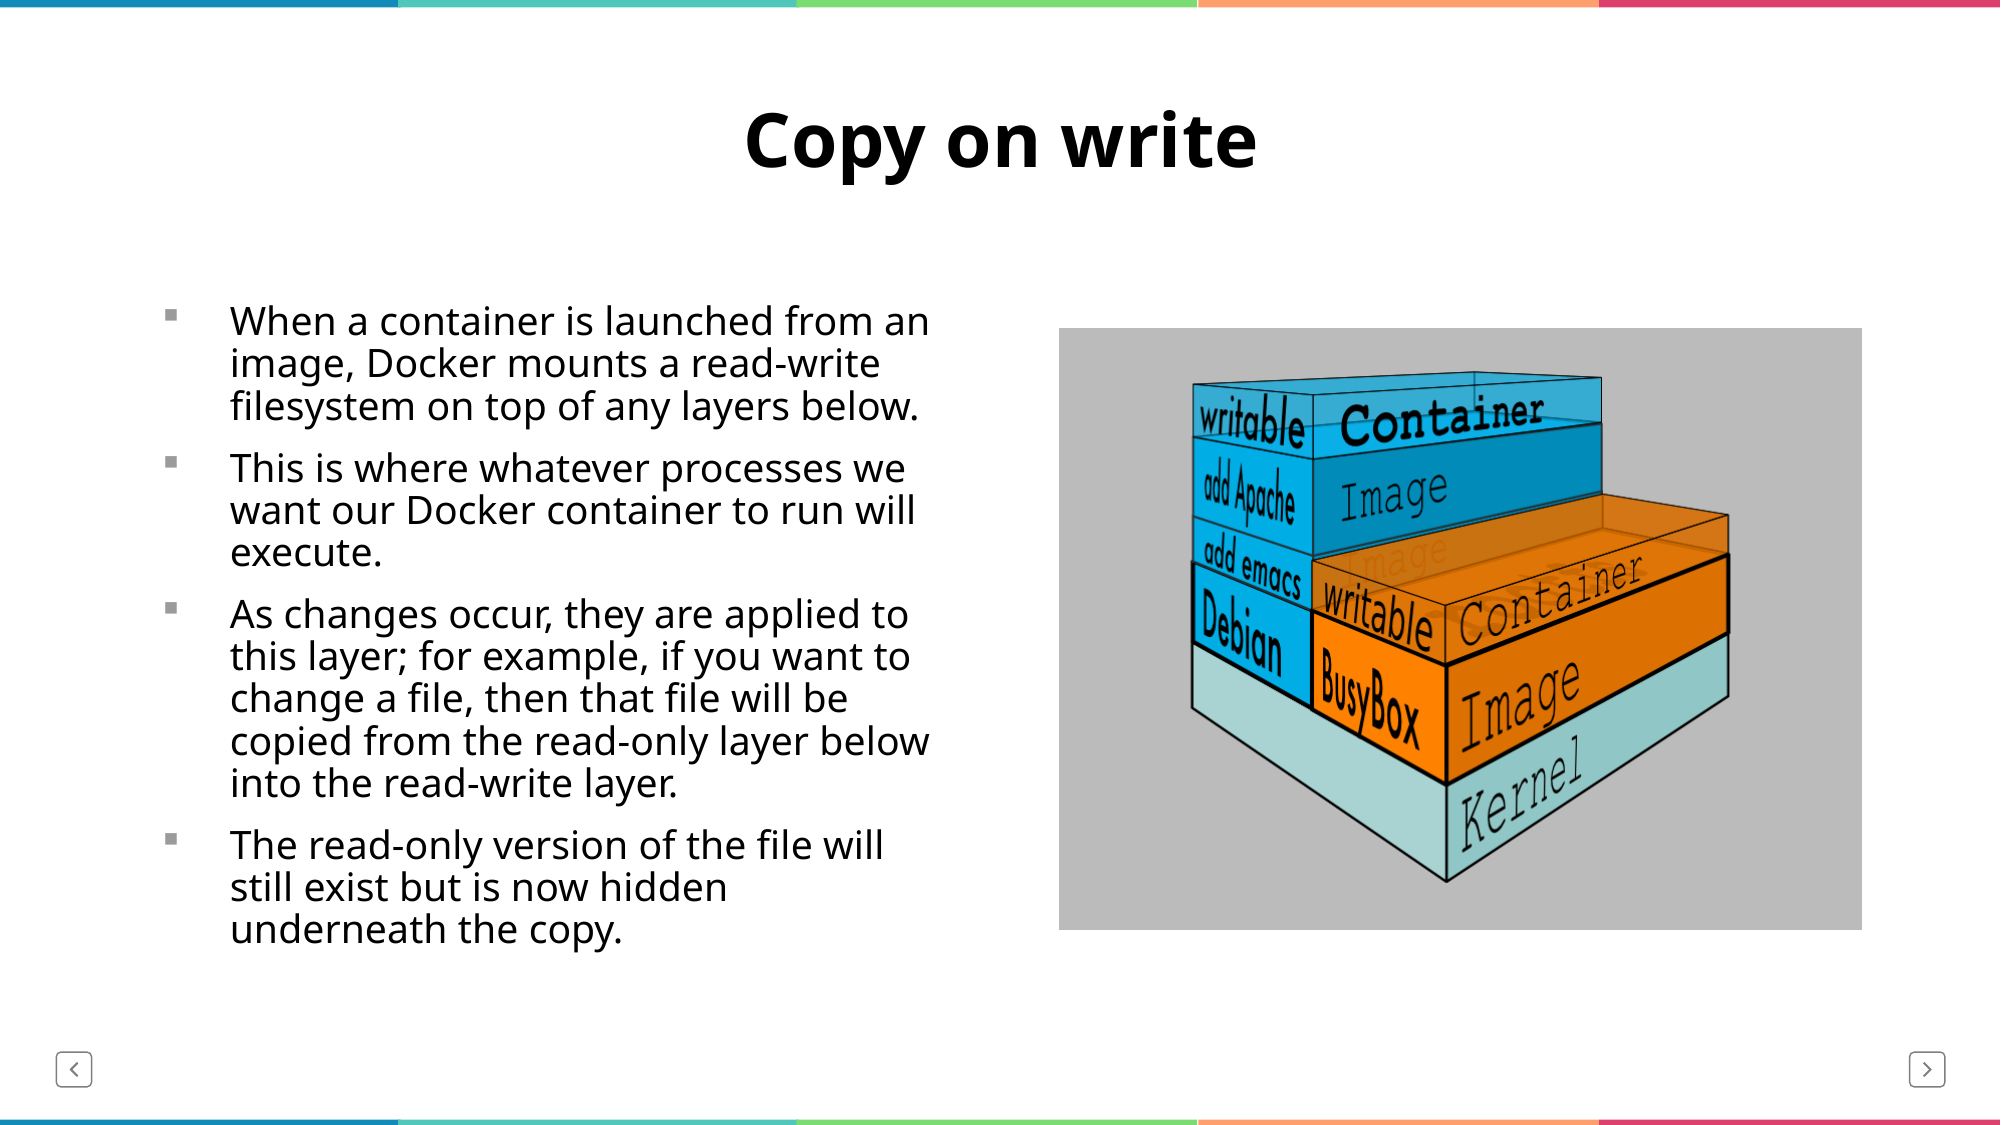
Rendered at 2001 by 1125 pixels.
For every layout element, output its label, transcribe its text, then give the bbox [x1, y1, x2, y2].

list When a container is launched from an image, Docker mounts a read-write filesystem on top of any layers below. This is where whatever processes we want our Docker container to run will execute. As changes occur, they are applied to this layer; for example, if you want to change a file, then that file will be copied from the read-only layer below into the read-write layer. The read-only version of the file will still exist but is now hidden underneath the copy. [138, 294, 969, 965]
title Copy on write [138, 68, 1864, 219]
picture [1059, 328, 1862, 931]
